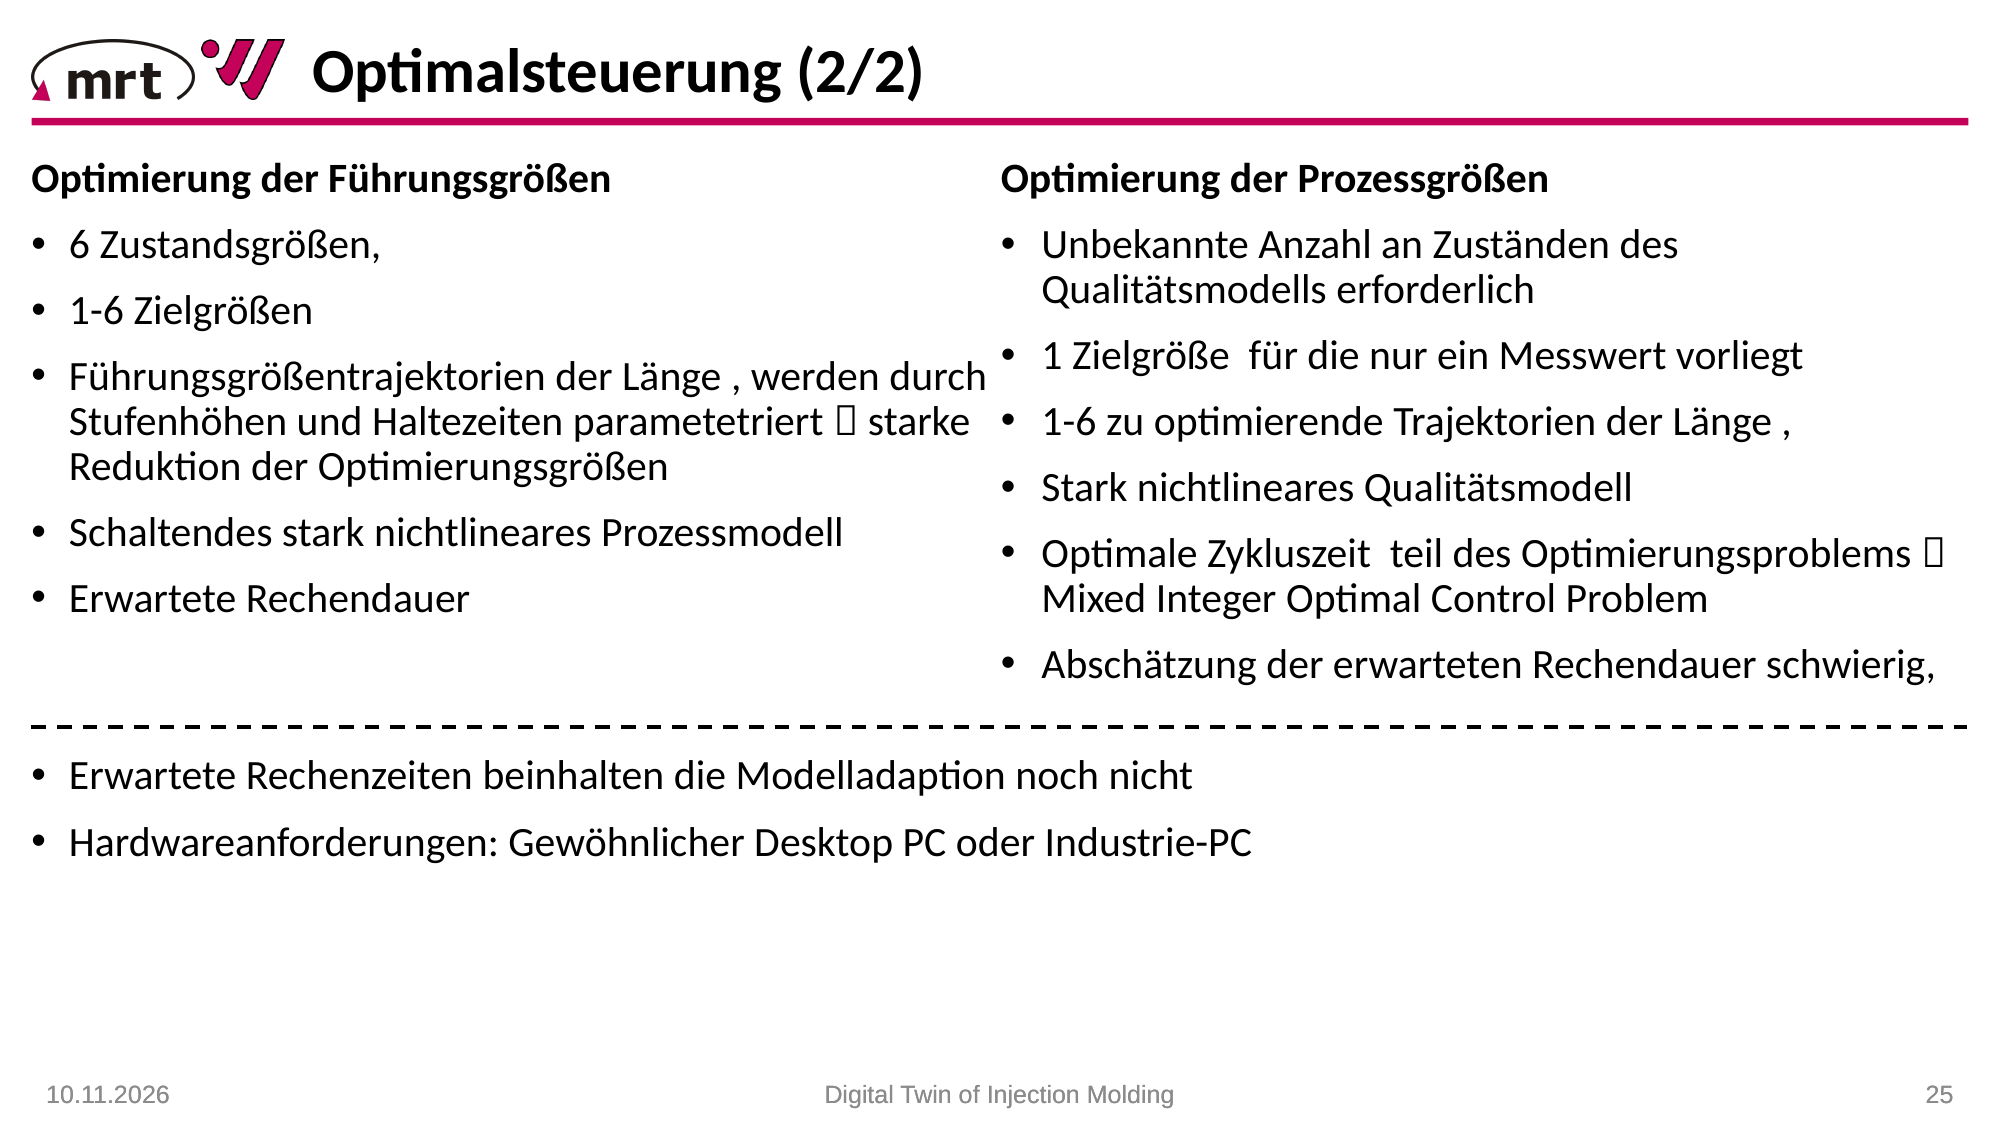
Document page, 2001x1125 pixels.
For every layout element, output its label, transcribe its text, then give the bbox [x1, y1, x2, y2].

text_box Erwartete Rechenzeiten beinhalten die Modelladaption noch nicht Hardwareanforderungen: Gewöhnlicher Desktop PC oder Industrie-PC [31, 754, 1967, 1065]
text_box 25 [1649, 1064, 1969, 1124]
text_box 21.01.2021 [31, 1065, 351, 1124]
picture [201, 39, 285, 100]
title Optimalsteuerung (2/2) [297, 31, 1967, 114]
picture [31, 39, 195, 101]
text_box Digital Twin of Injection Molding [362, 1065, 1638, 1124]
